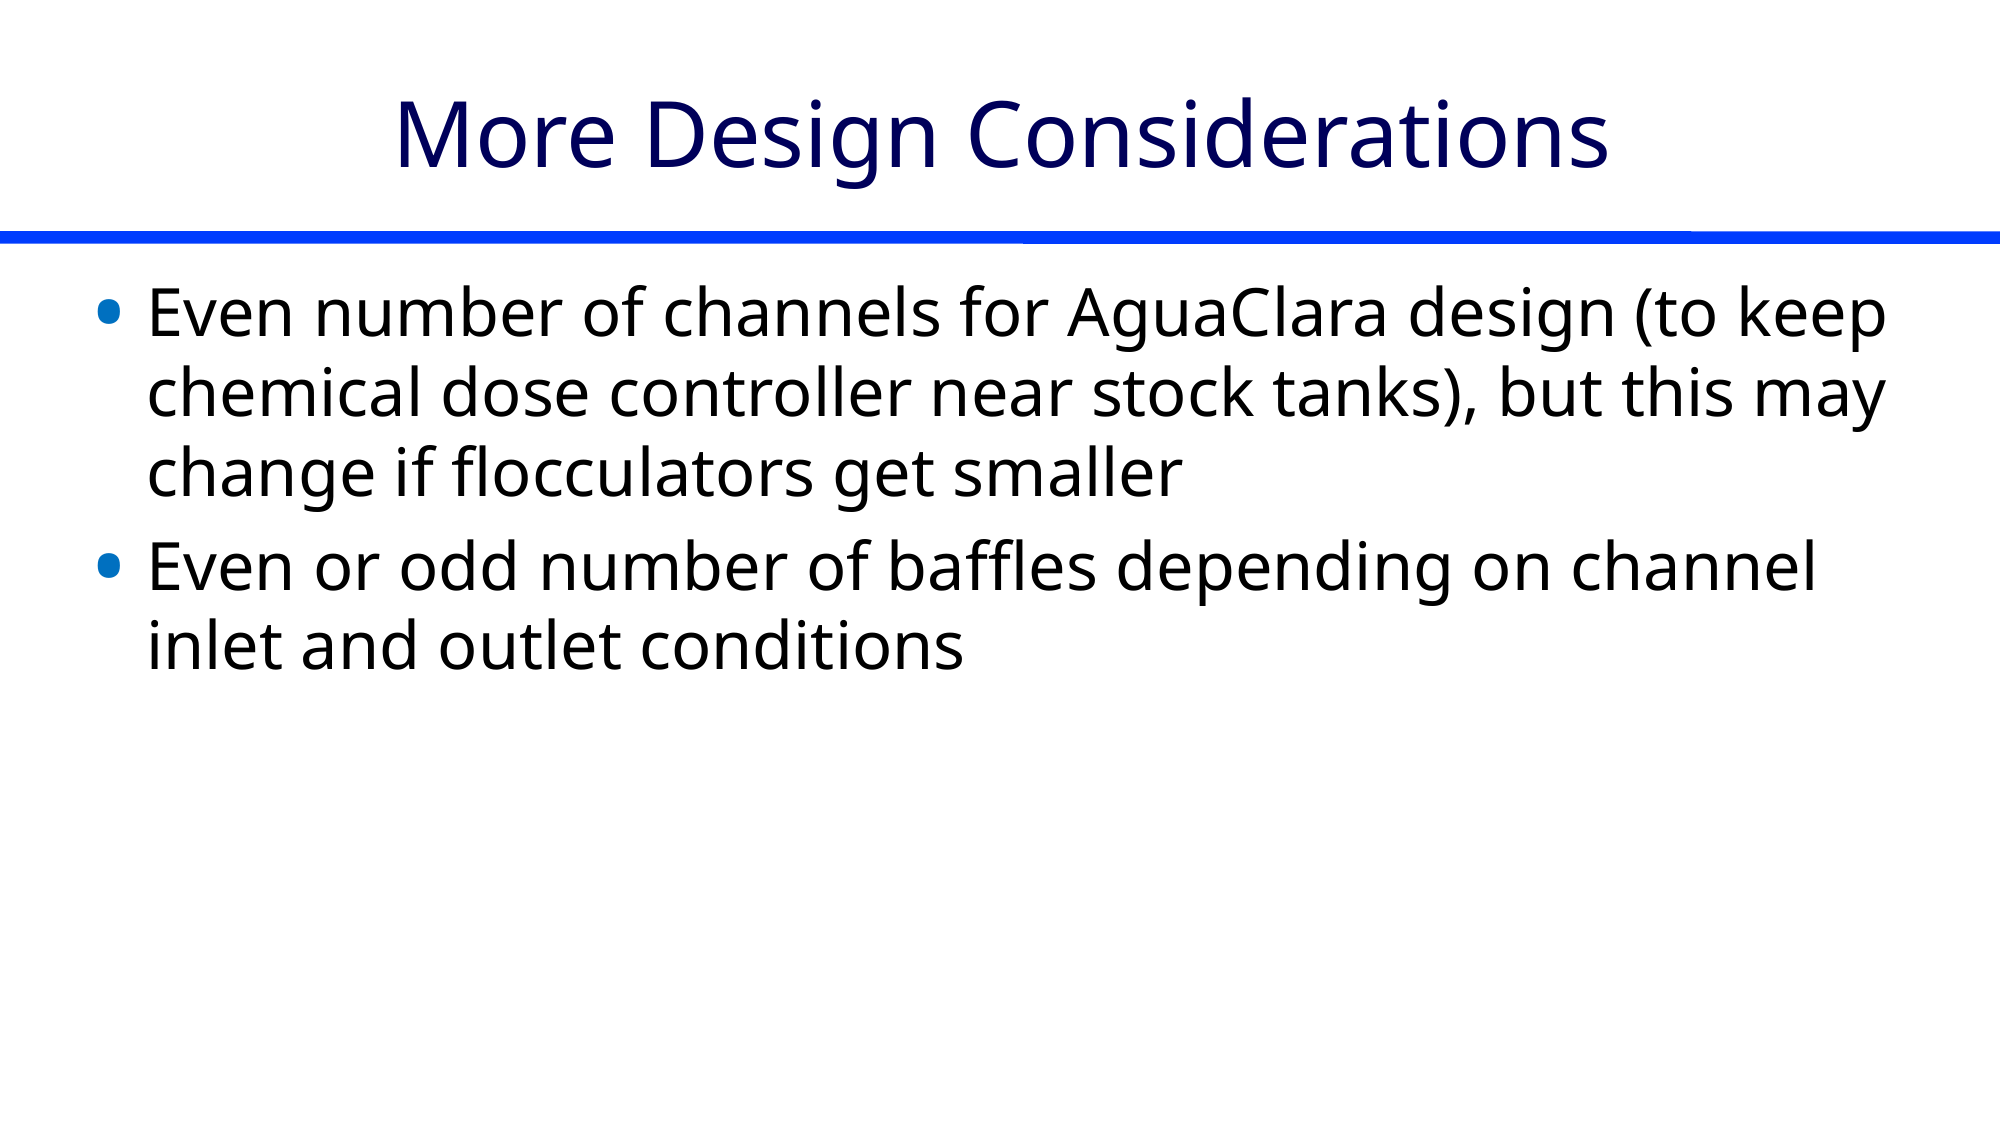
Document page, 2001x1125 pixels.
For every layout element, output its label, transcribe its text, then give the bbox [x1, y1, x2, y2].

list Even number of channels for AguaClara design (to keep chemical dose controller near stock tanks), but this may change if flocculators get smaller Even or odd number of baffles depending on channel inlet and outlet conditions [74, 262, 1930, 1006]
title More Design Considerations [75, 37, 1930, 225]
